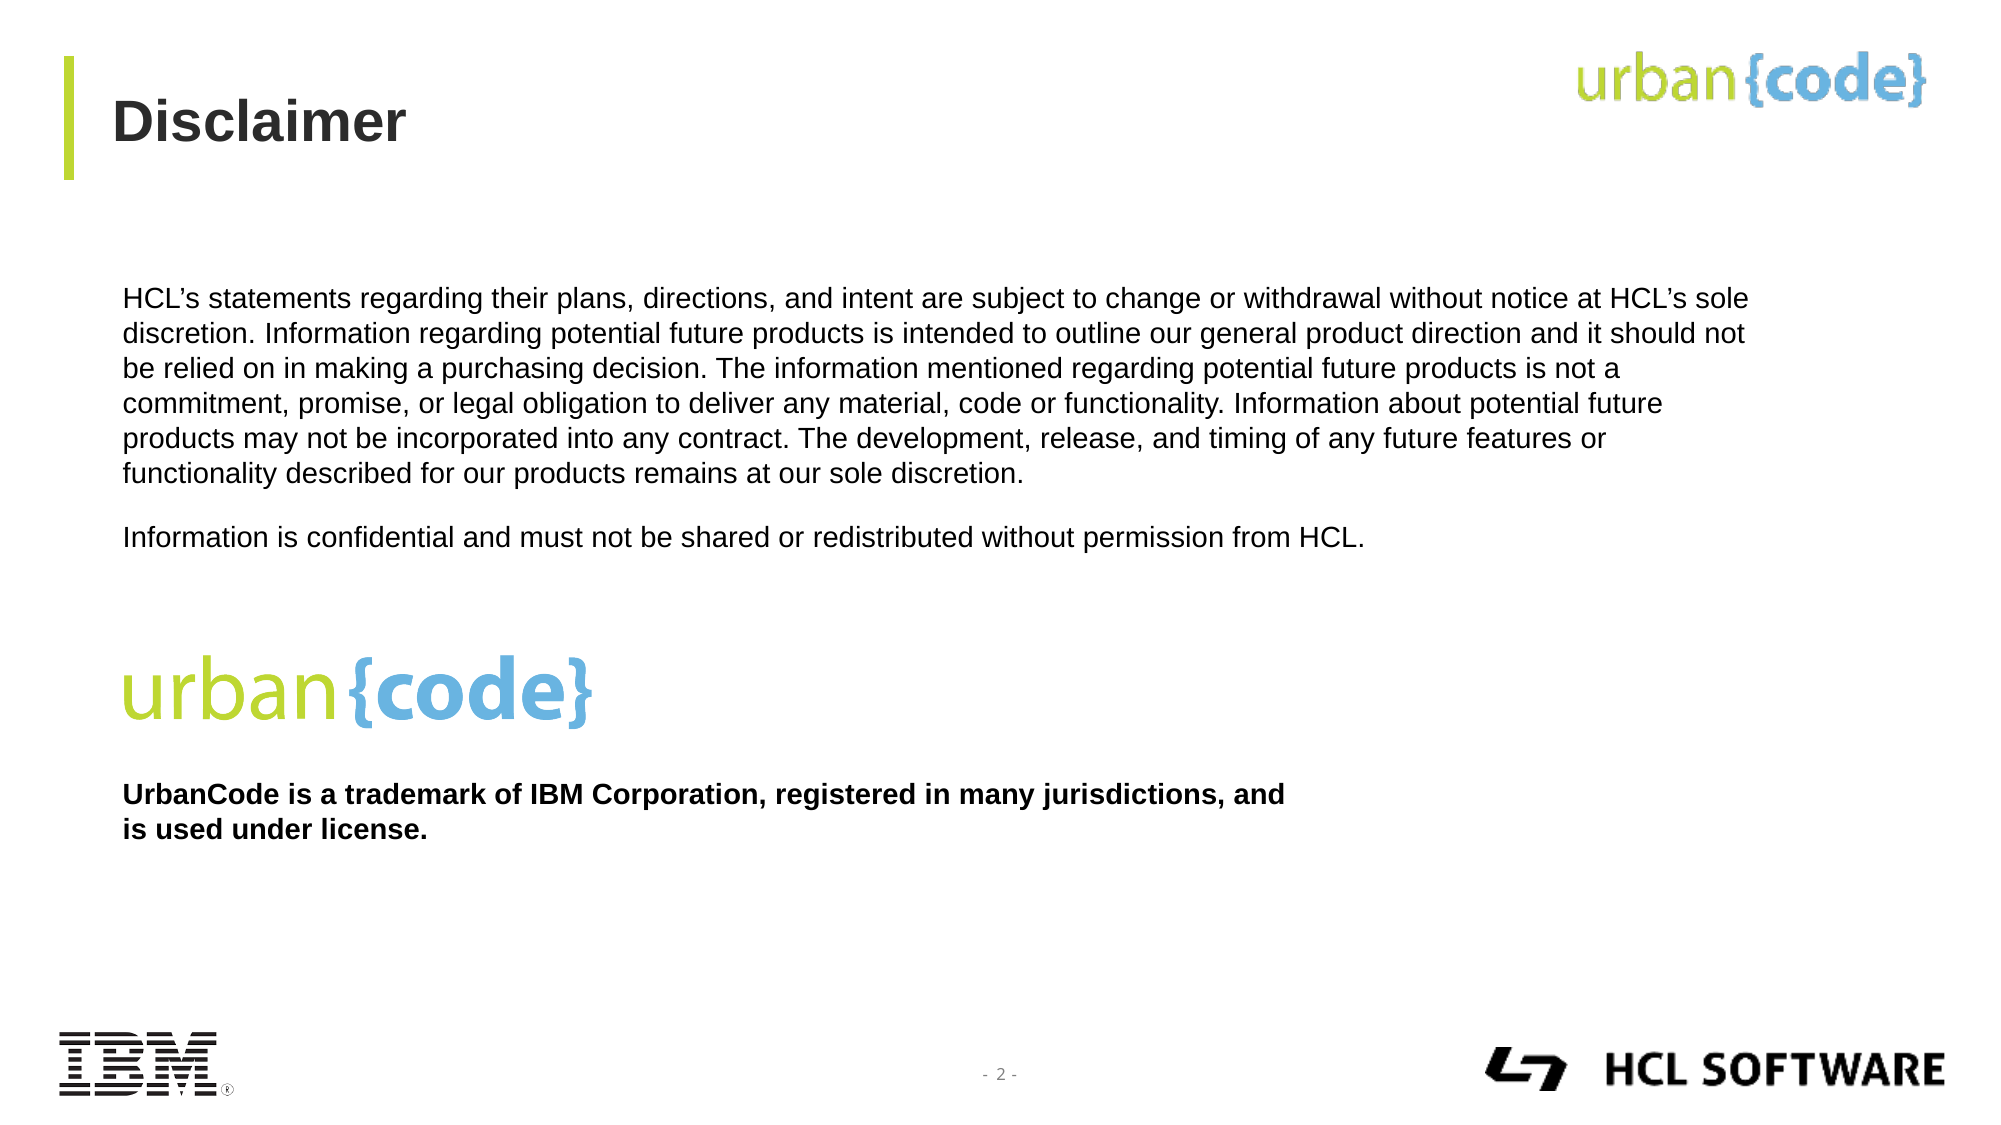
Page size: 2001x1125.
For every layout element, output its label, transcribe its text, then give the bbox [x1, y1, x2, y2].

title Disclaimer [76, 55, 1540, 180]
picture [52, 1025, 241, 1102]
picture [107, 640, 602, 742]
text_box HCL’s statements regarding their plans, directions, and intent are subject to change or withdrawal without notice at HCL’s sole discretion. Information regarding potential future products is intended to outline our general product direction and it should not be relied on in making a purchasing decision. The information mentioned regarding potential future products is not a commitment, promise, or legal obligation to deliver any material, code or functionality. Information about potential future products may not be incorporated into any contract. The development, release, and timing of any future features or functionality described for our products remains at our sole discretion. Information is confidential and must not be shared or redistributed without permission from HCL. UrbanCode is a trademark of IBM Corporation, registered in many jurisdictions, and is used under license. [107, 272, 1776, 888]
picture [1485, 1047, 1945, 1091]
picture [1566, 41, 1934, 117]
